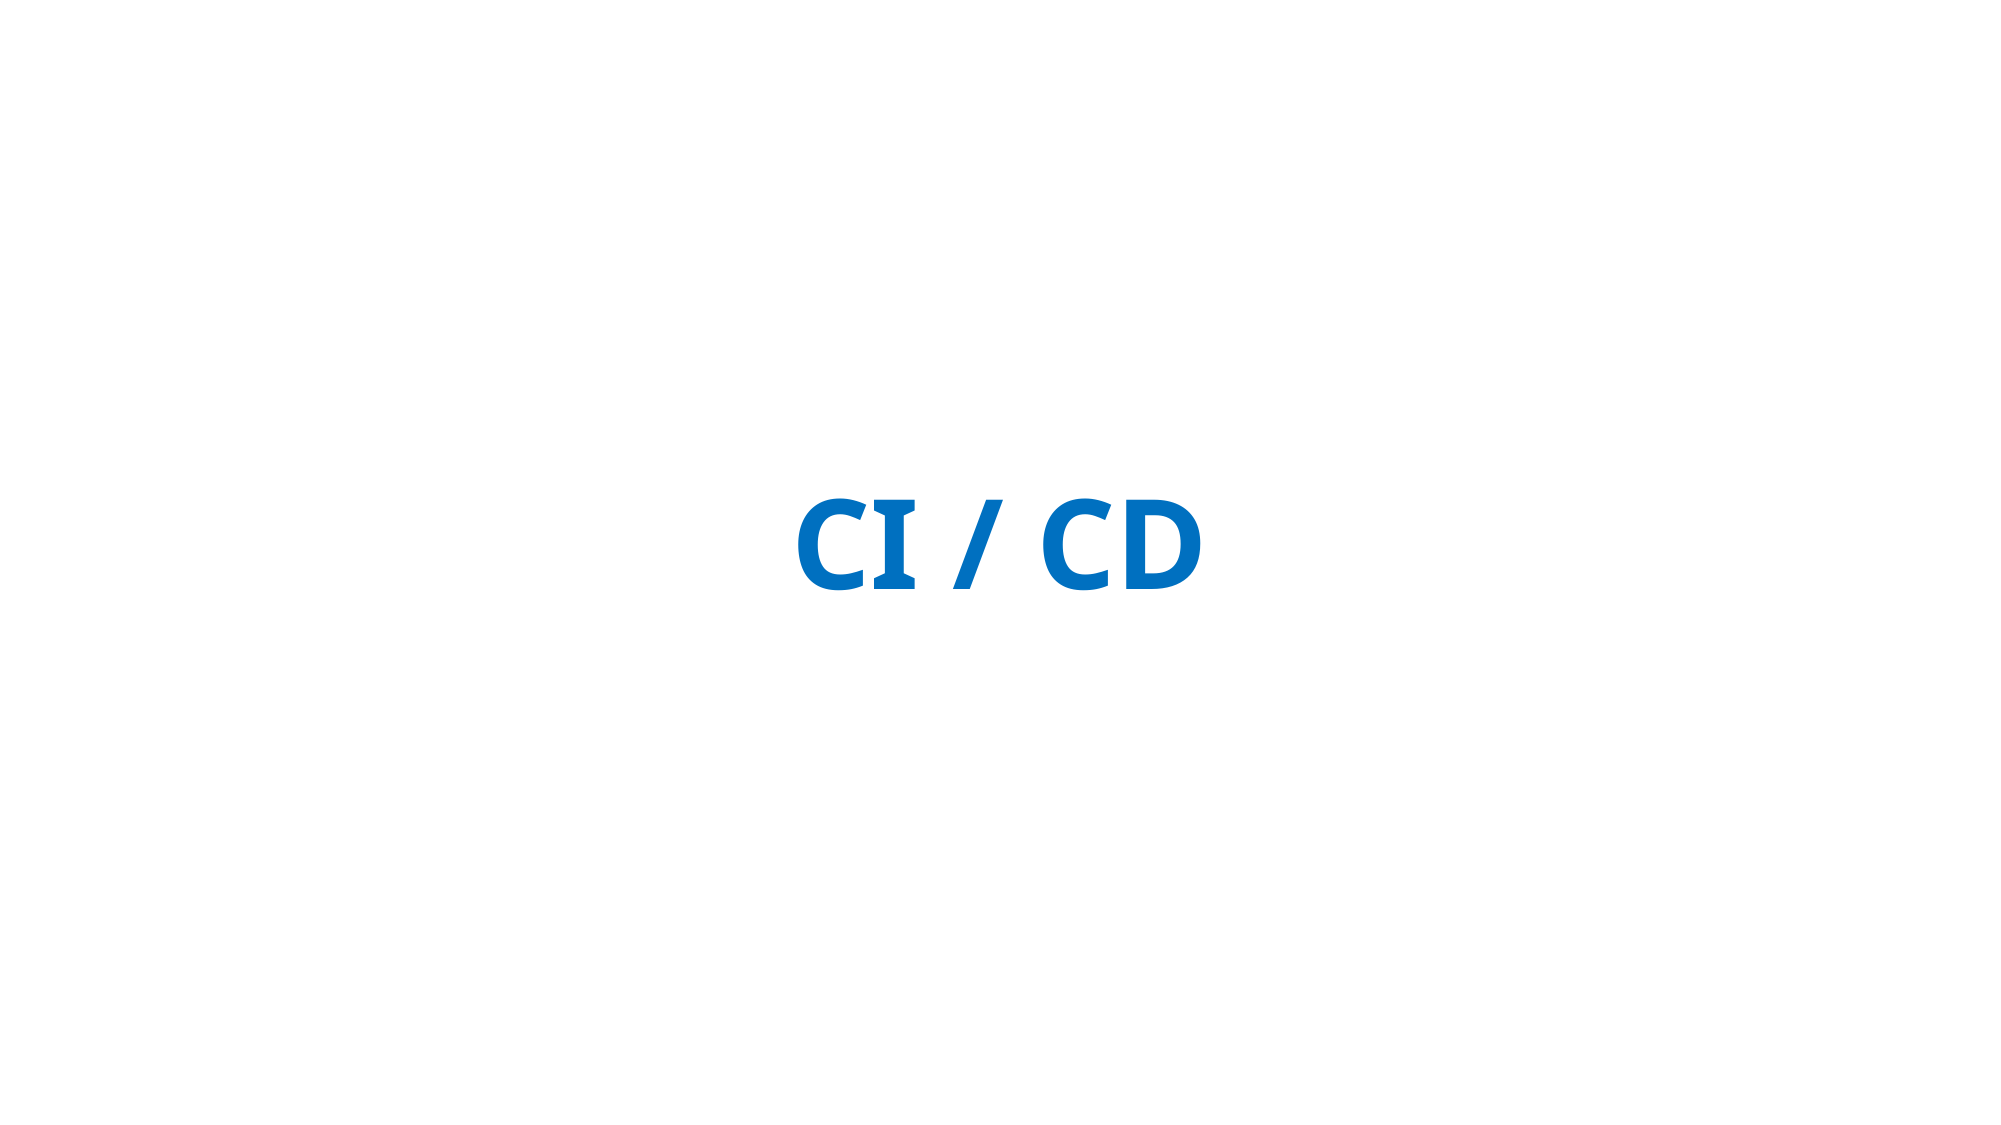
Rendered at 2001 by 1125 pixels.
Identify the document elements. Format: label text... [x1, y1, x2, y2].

title CI / CD [137, 440, 1863, 658]
